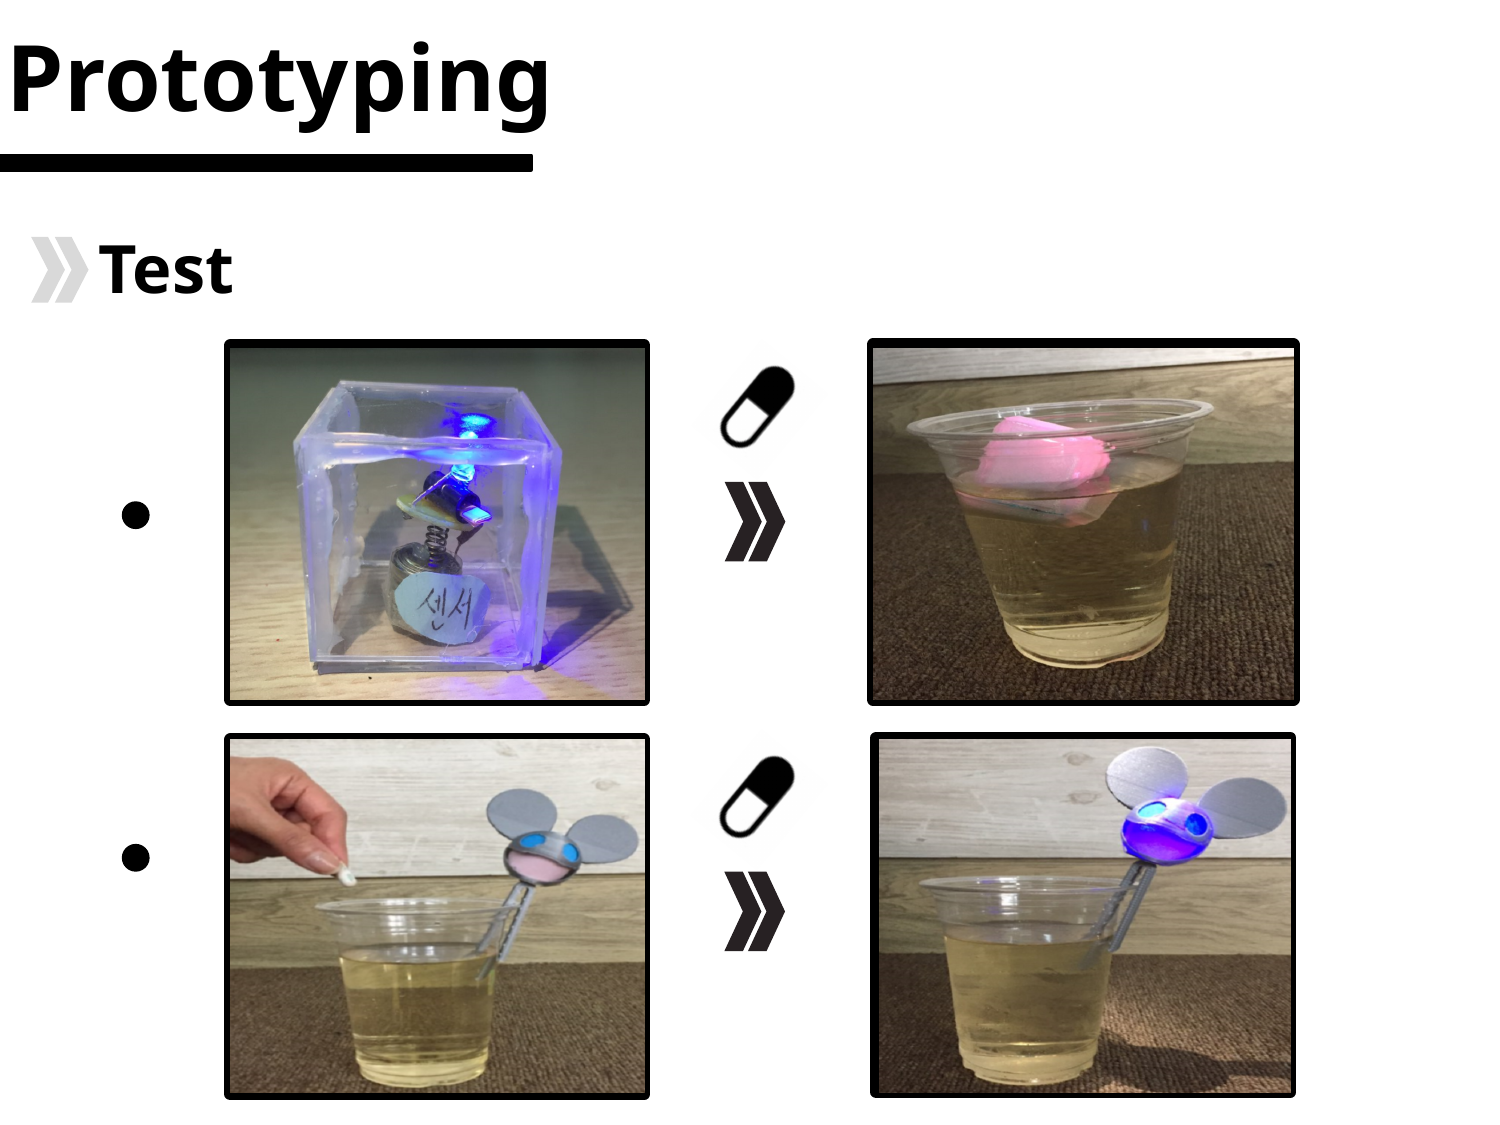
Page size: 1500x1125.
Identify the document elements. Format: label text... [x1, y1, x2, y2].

text_box Test [84, 219, 250, 315]
text_box 사진? [228, 343, 646, 348]
text_box [121, 843, 150, 872]
picture [229, 347, 645, 700]
picture [229, 739, 645, 1093]
picture [691, 730, 827, 869]
text_box 사진? [871, 342, 1295, 348]
text_box [722, 479, 764, 564]
text_box [746, 869, 787, 954]
text_box [121, 501, 150, 530]
text_box [29, 234, 67, 305]
text_box Prototyping [0, 12, 569, 138]
picture [692, 340, 827, 479]
picture [872, 347, 1294, 700]
text_box [746, 479, 788, 564]
text_box 사진? [874, 736, 1292, 742]
text_box [0, 154, 533, 172]
picture [878, 739, 1291, 1093]
text_box [722, 869, 764, 954]
text_box [52, 234, 84, 305]
